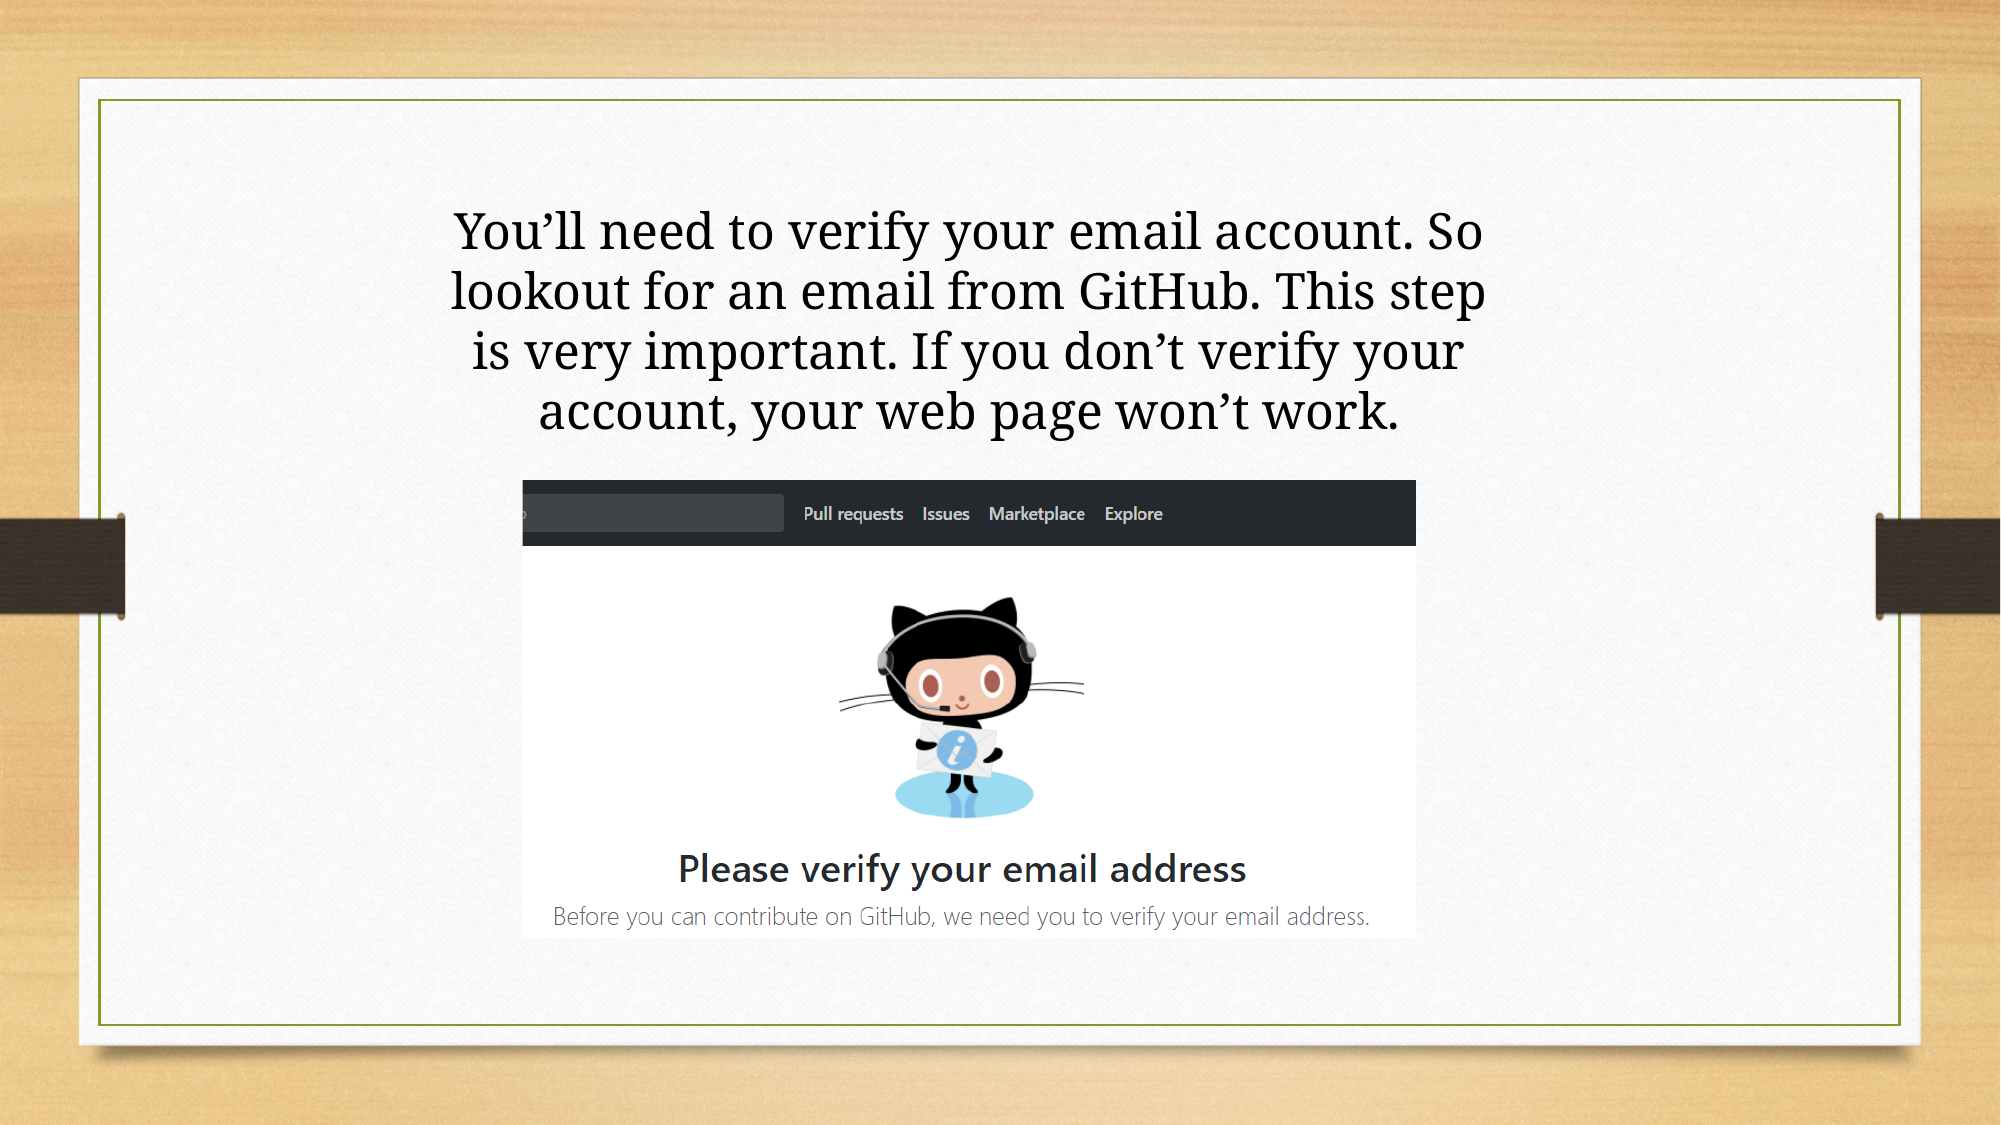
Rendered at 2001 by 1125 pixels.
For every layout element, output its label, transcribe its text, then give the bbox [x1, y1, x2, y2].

picture [0, 0, 2001, 1125]
text_box You’ll need to verify your email account. So lookout for an email from GitHub. This step is very important. If you don’t verify your account, your web page won’t work. [433, 192, 1505, 447]
